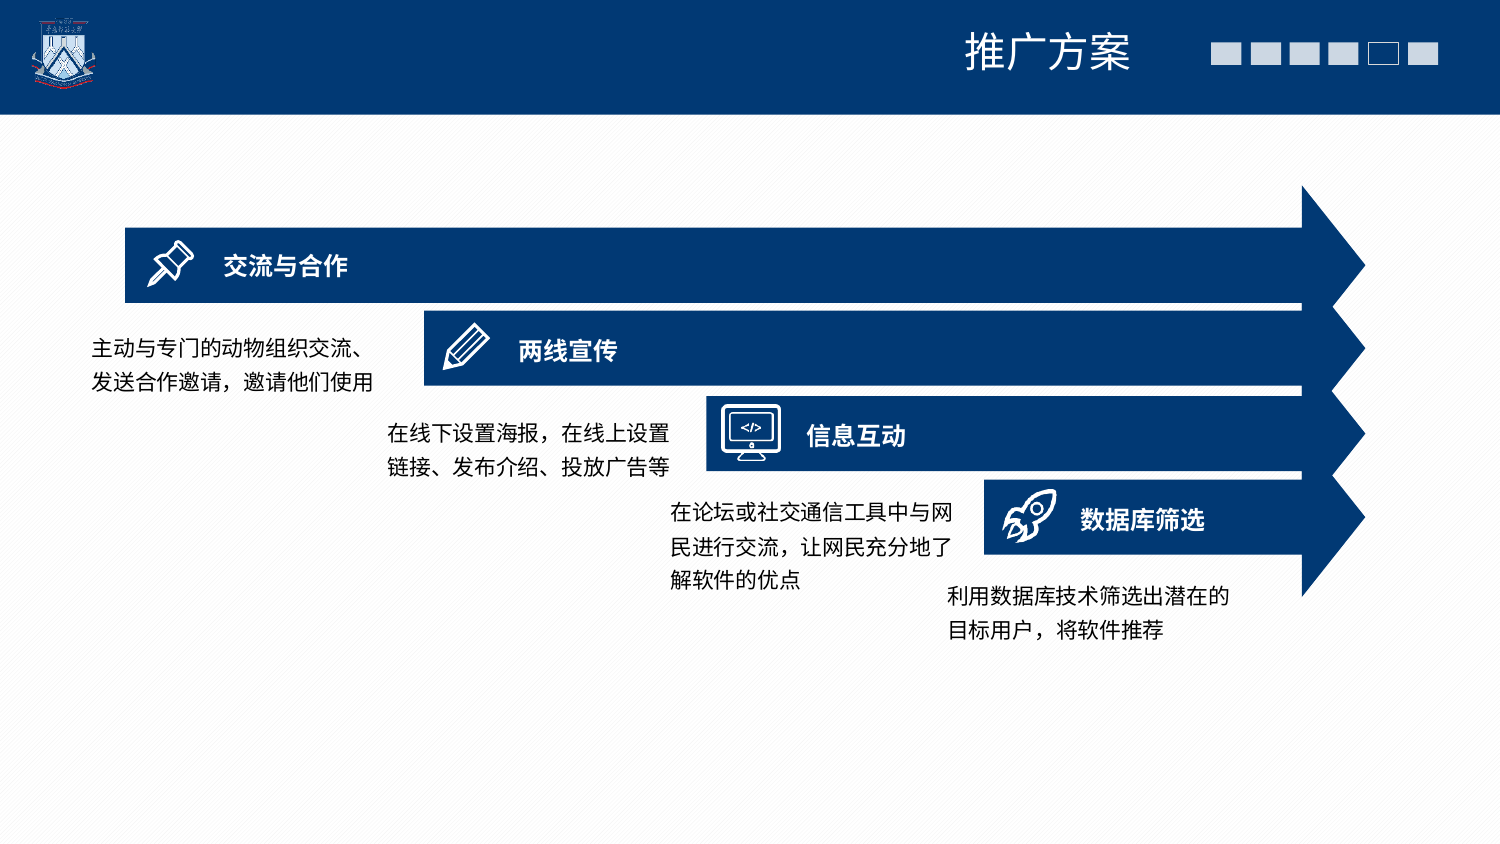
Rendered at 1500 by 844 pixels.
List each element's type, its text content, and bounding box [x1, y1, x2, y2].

text_box [125, 185, 1366, 307]
text_box [424, 268, 1366, 391]
picture [721, 404, 781, 461]
picture [24, 12, 100, 96]
text_box [442, 322, 491, 371]
text_box 在论坛或社交通信工具中与网民进行交流，让网民充分地了解软件的优点 [655, 483, 973, 601]
text_box 利用数据库技术筛选出潜在的目标用户，将软件推荐 [932, 567, 1250, 651]
text_box [706, 353, 1366, 475]
text_box 主动与专门的动物组织交流、发送合作邀请，邀请他们使用 [76, 319, 394, 403]
picture [1001, 488, 1057, 544]
text_box [146, 239, 195, 288]
text_box 在线下设置海报，在线上设置链接、发布介绍、投放广告等 [372, 404, 690, 488]
text_box [984, 437, 1366, 598]
text_box 信息互动 [791, 412, 1049, 458]
text_box 两线宣传 [504, 328, 761, 373]
list 推广方案 [532, 18, 1147, 94]
text_box 交流与合作 [208, 243, 466, 289]
text_box 数据库筛选 [1066, 497, 1323, 543]
